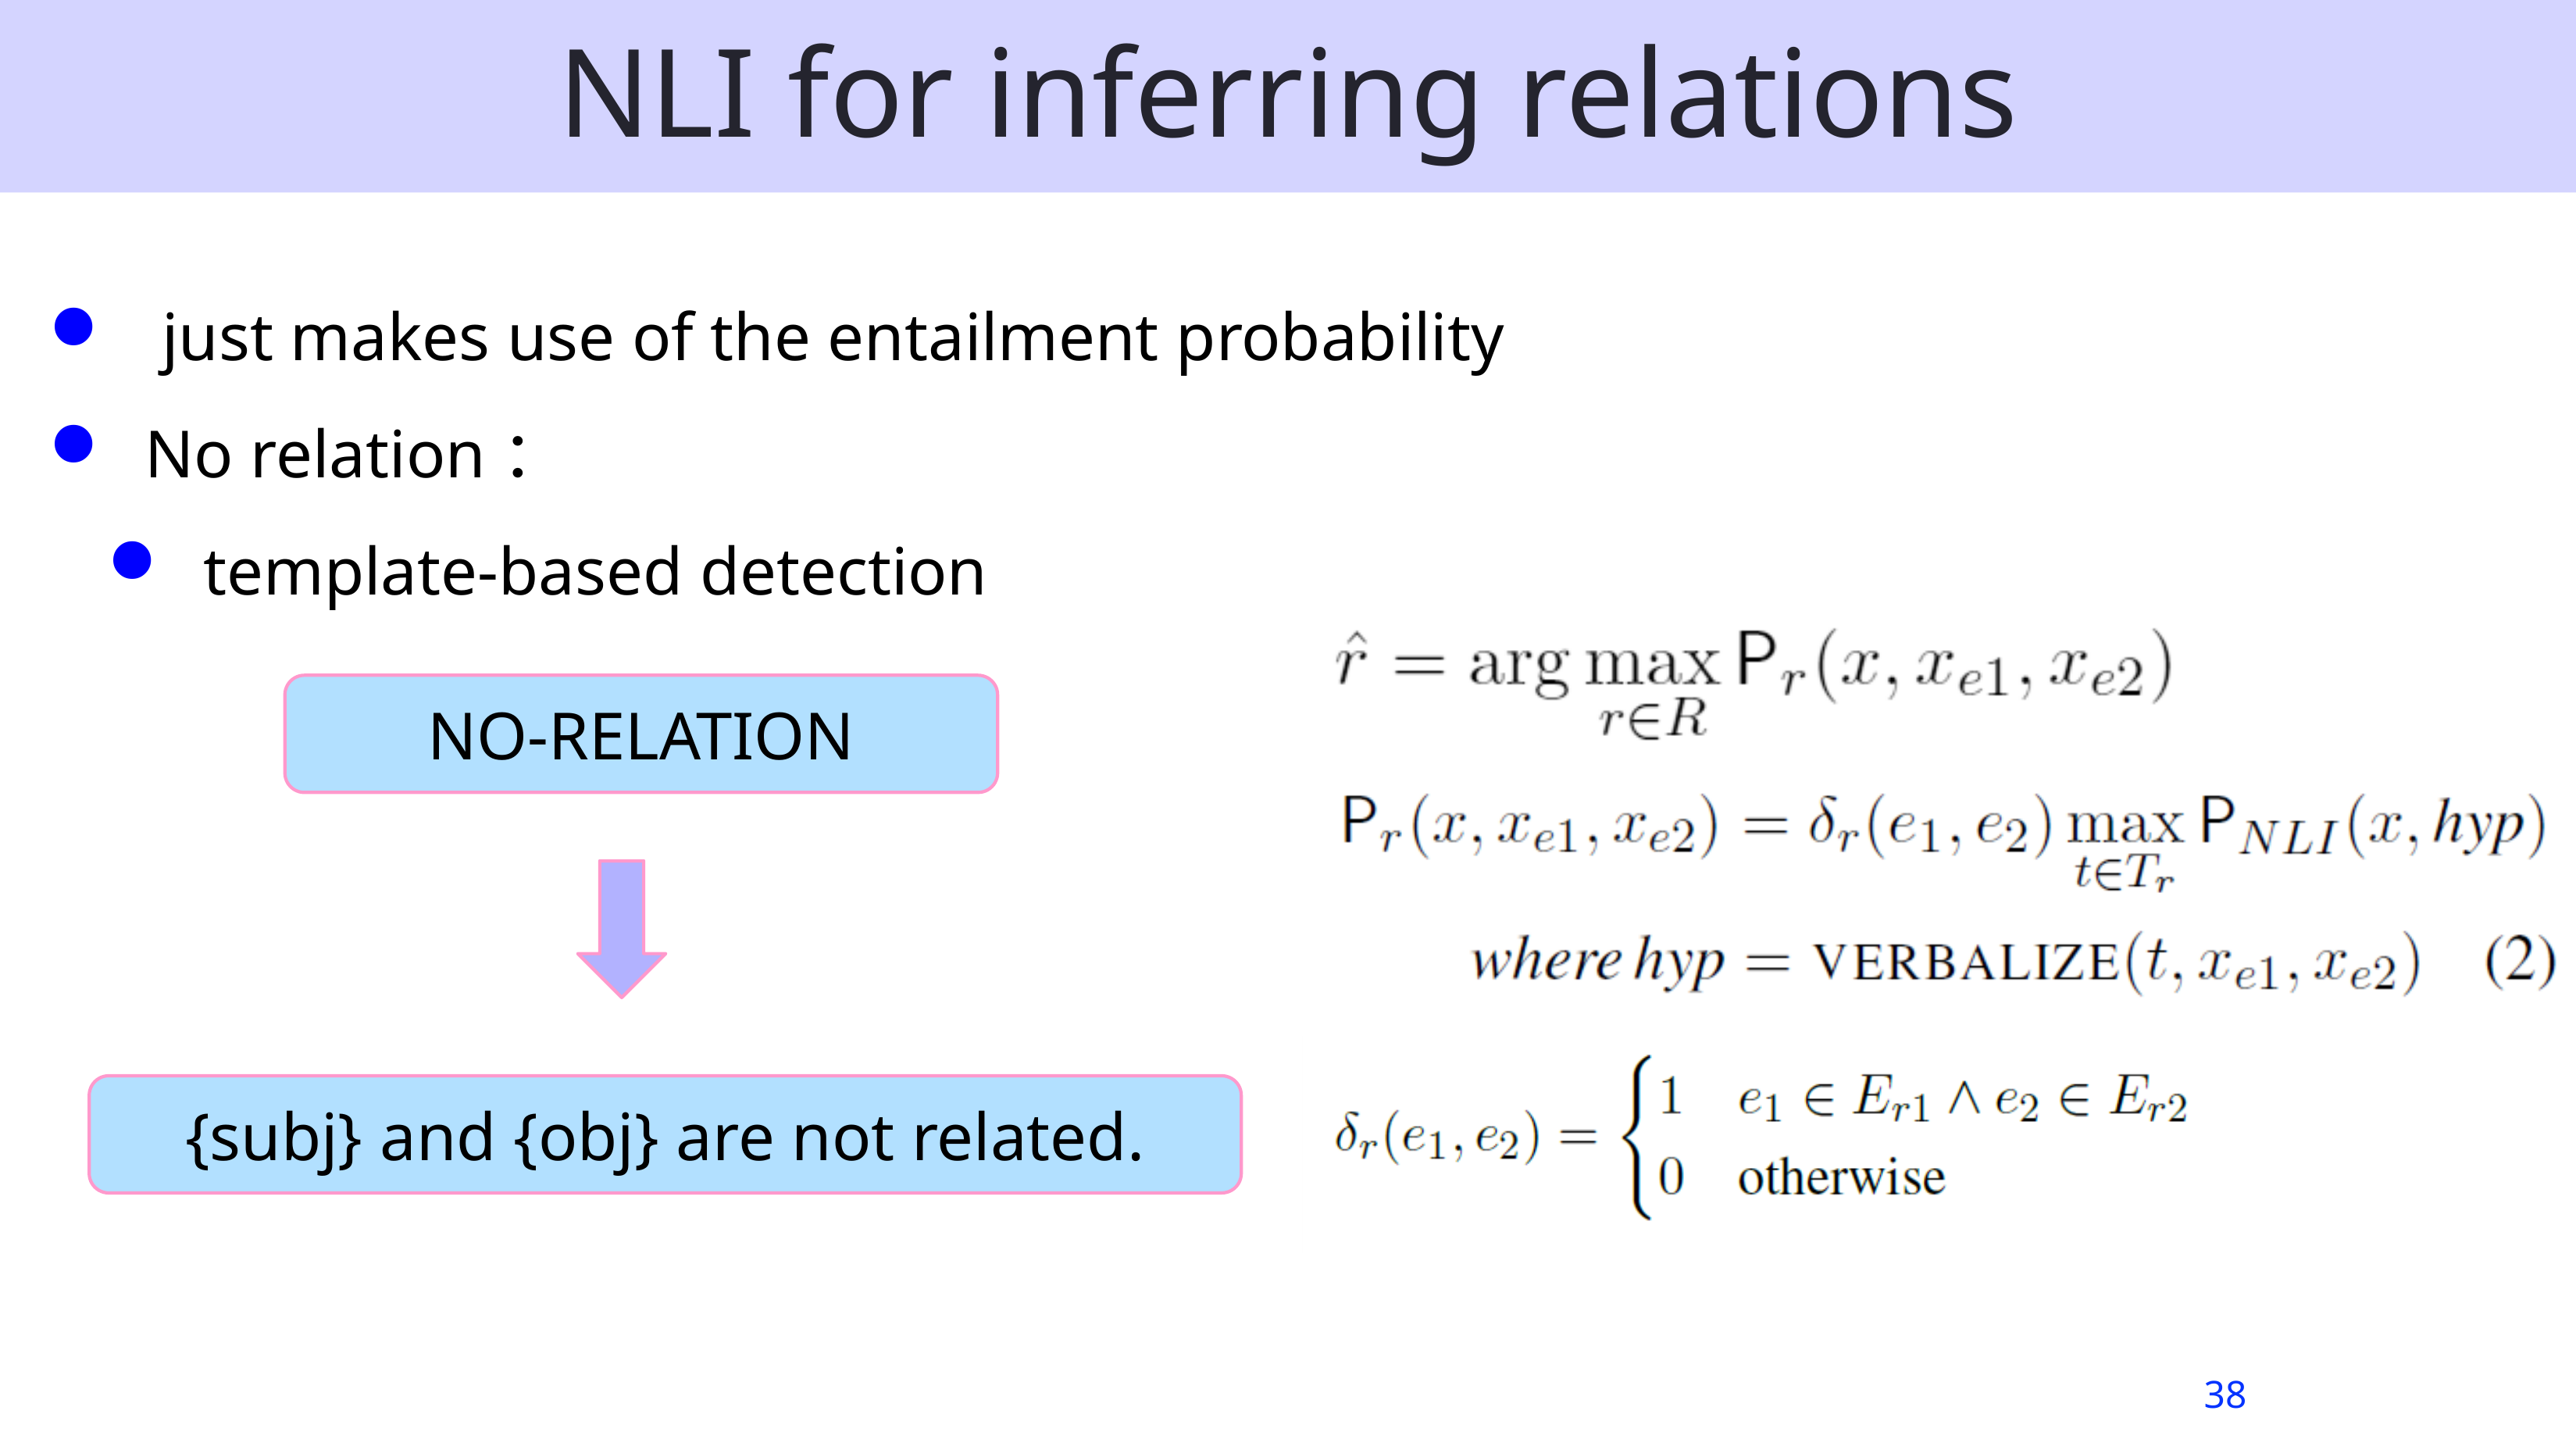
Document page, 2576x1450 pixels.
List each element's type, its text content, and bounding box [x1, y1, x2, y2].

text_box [1211, 577, 2576, 1253]
text_box 38 [2199, 1377, 2275, 1422]
text_box {subj} and {obj} are not related. [87, 1073, 1208, 1195]
text_box [576, 859, 668, 999]
text_box NO-RELATION [283, 673, 1000, 795]
title NLI for inferring relations [344, 15, 2231, 163]
